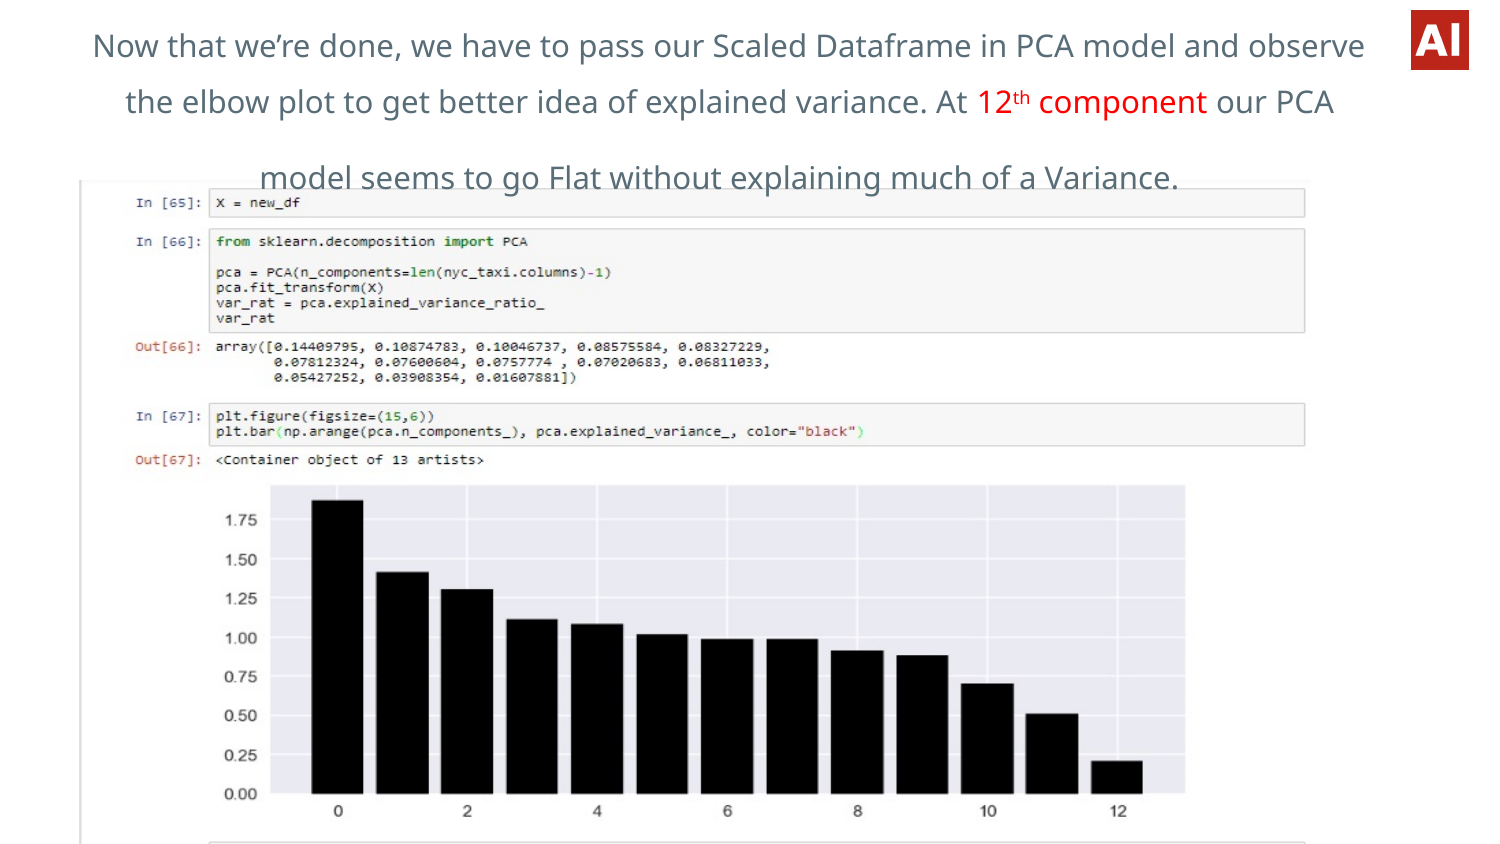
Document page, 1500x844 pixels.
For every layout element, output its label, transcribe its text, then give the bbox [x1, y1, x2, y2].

text_box Now that we’re done, we have to pass our Scaled Dataframe in PCA model and observe the elbow plot to get better idea of explained variance. At 12th component our PCA model seems to go Flat without explaining much of a Variance. [68, 0, 1392, 206]
picture [79, 180, 1312, 844]
picture [1411, 10, 1469, 70]
